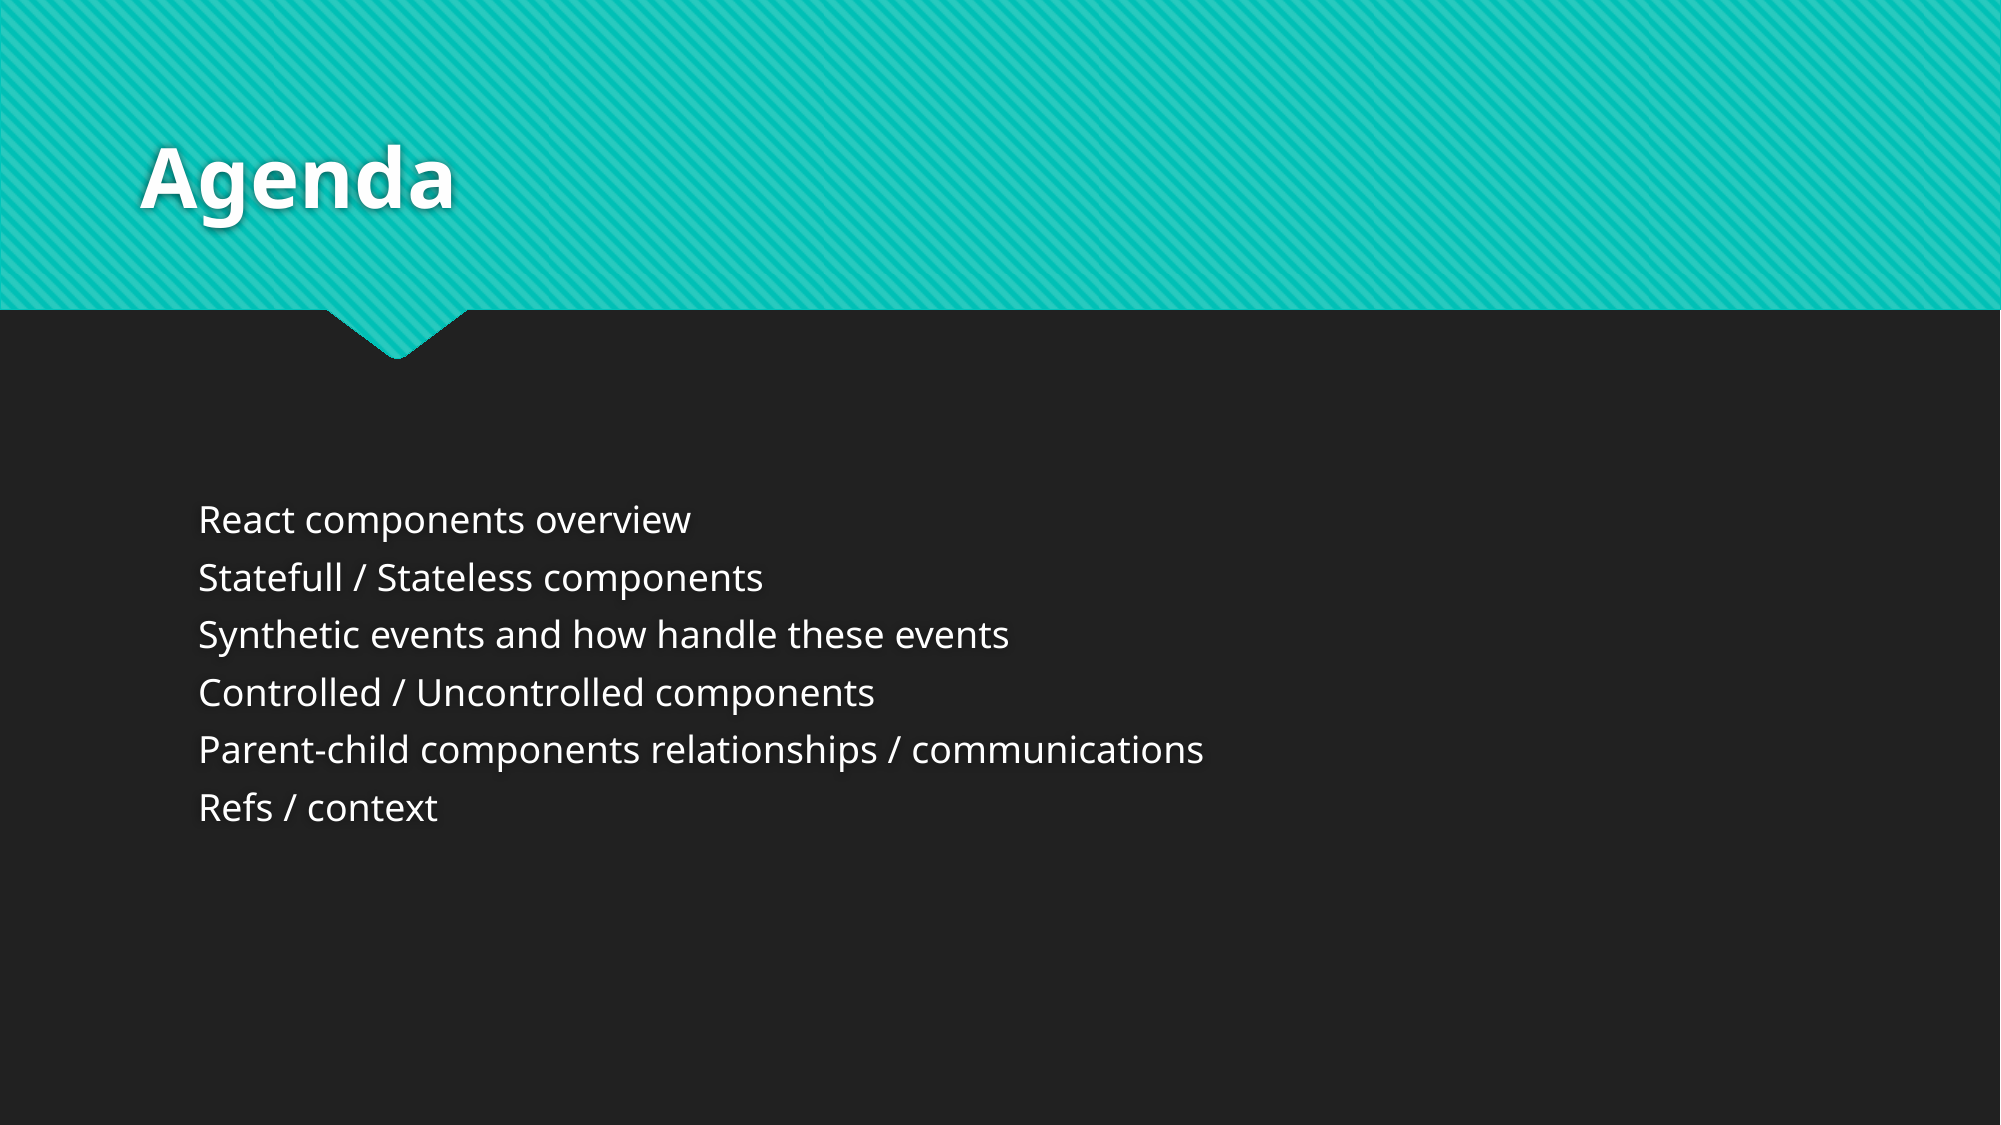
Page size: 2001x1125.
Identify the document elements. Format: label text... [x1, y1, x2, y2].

list React components overview Statefull / Stateless components Synthetic events and how handle these events Controlled / Uncontrolled components Parent-child components relationships / communications Refs / context [133, 364, 1867, 962]
title Agenda [132, 72, 1868, 234]
picture [1, 0, 2000, 358]
